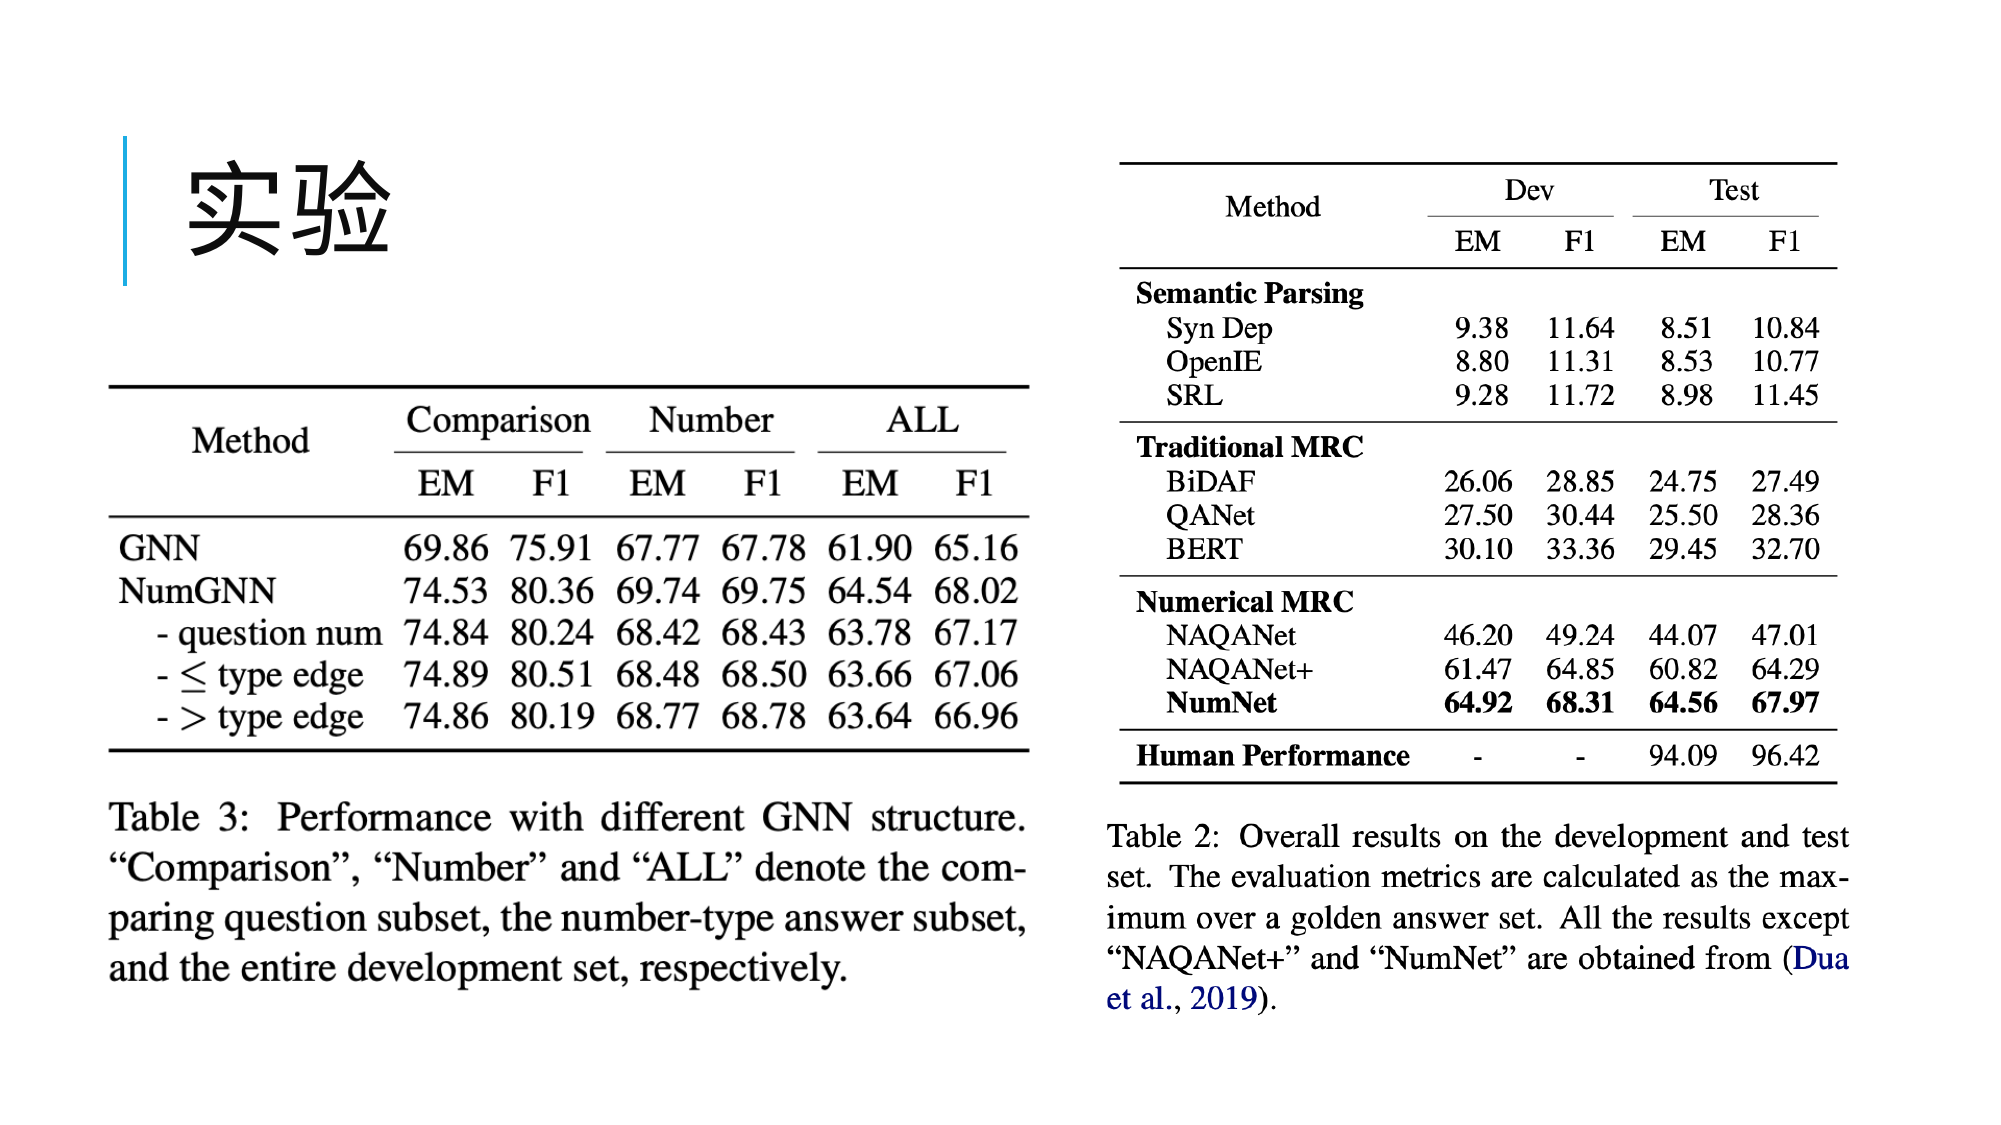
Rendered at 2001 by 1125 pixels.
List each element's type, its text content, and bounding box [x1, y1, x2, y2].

picture [95, 363, 1056, 1008]
title 实验 [168, 96, 1763, 342]
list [1092, 143, 1875, 1030]
